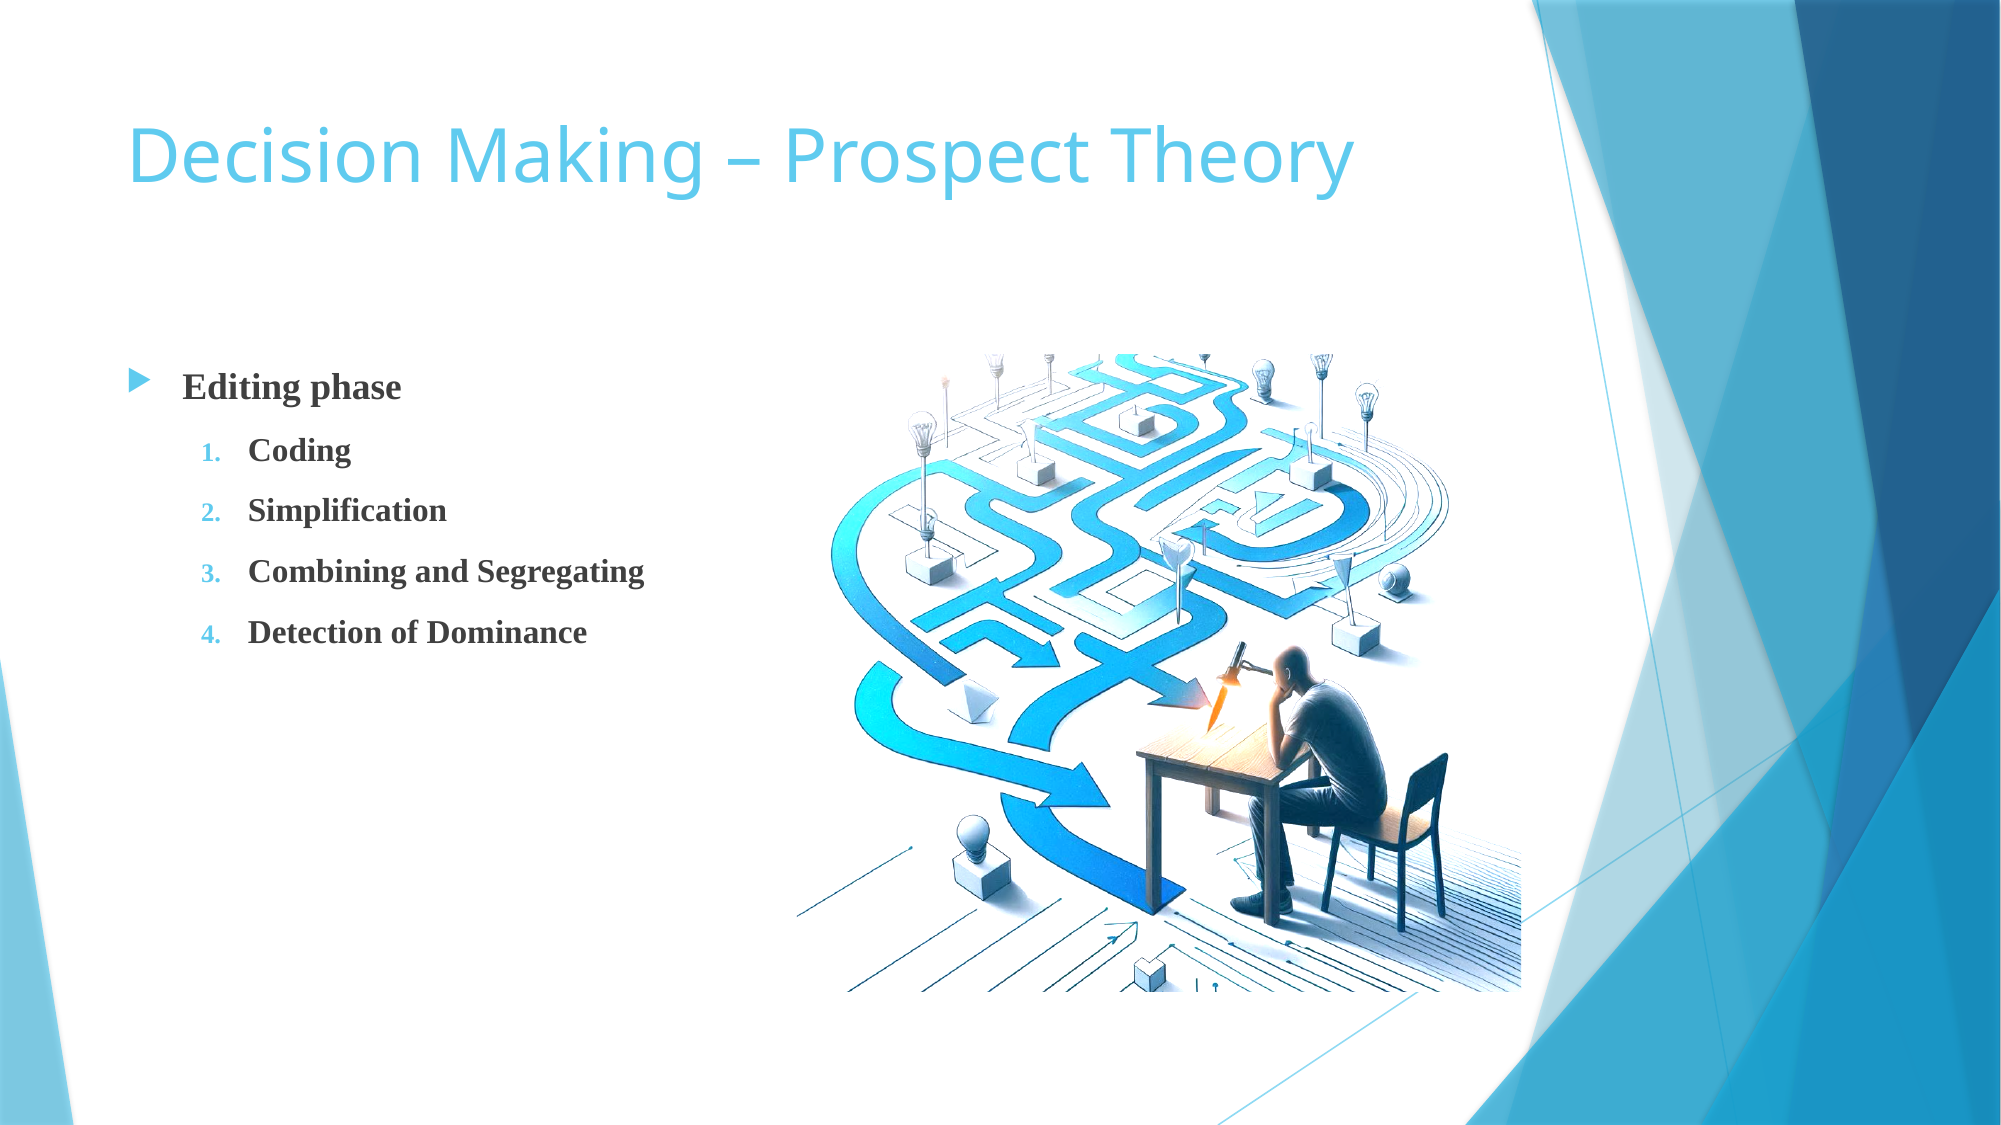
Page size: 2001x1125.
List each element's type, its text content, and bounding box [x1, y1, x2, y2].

list Editing phase Coding Simplification Combining and Segregating Detection of Dominance [111, 354, 761, 992]
picture [796, 353, 1522, 992]
title Decision Making – Prospect Theory [111, 99, 1522, 317]
